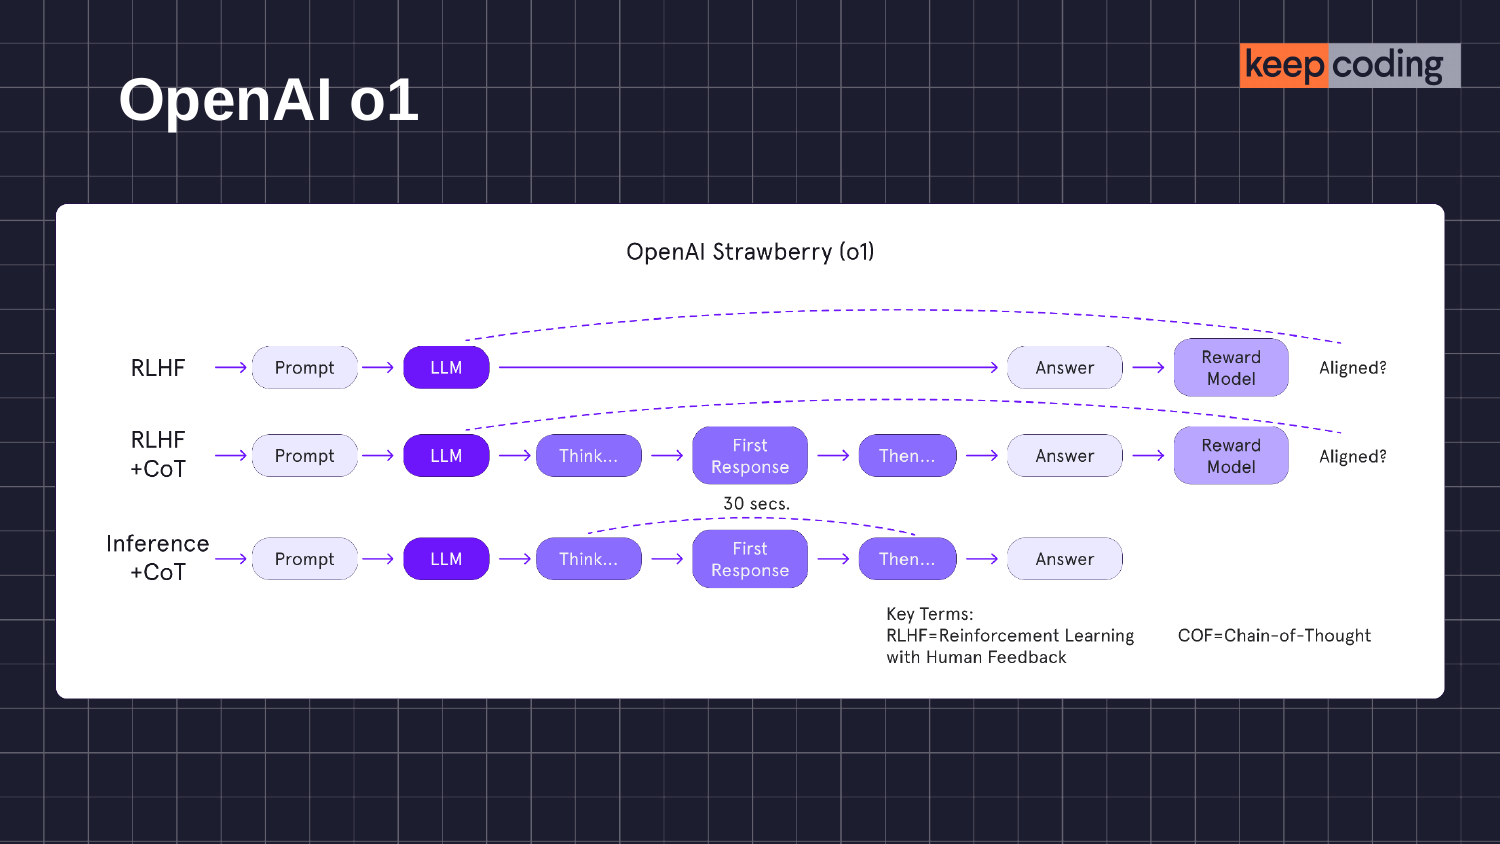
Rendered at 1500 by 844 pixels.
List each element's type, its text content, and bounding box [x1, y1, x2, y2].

picture [1240, 43, 1461, 88]
picture [55, 203, 1445, 699]
title OpenAI o1 [103, 45, 1219, 202]
